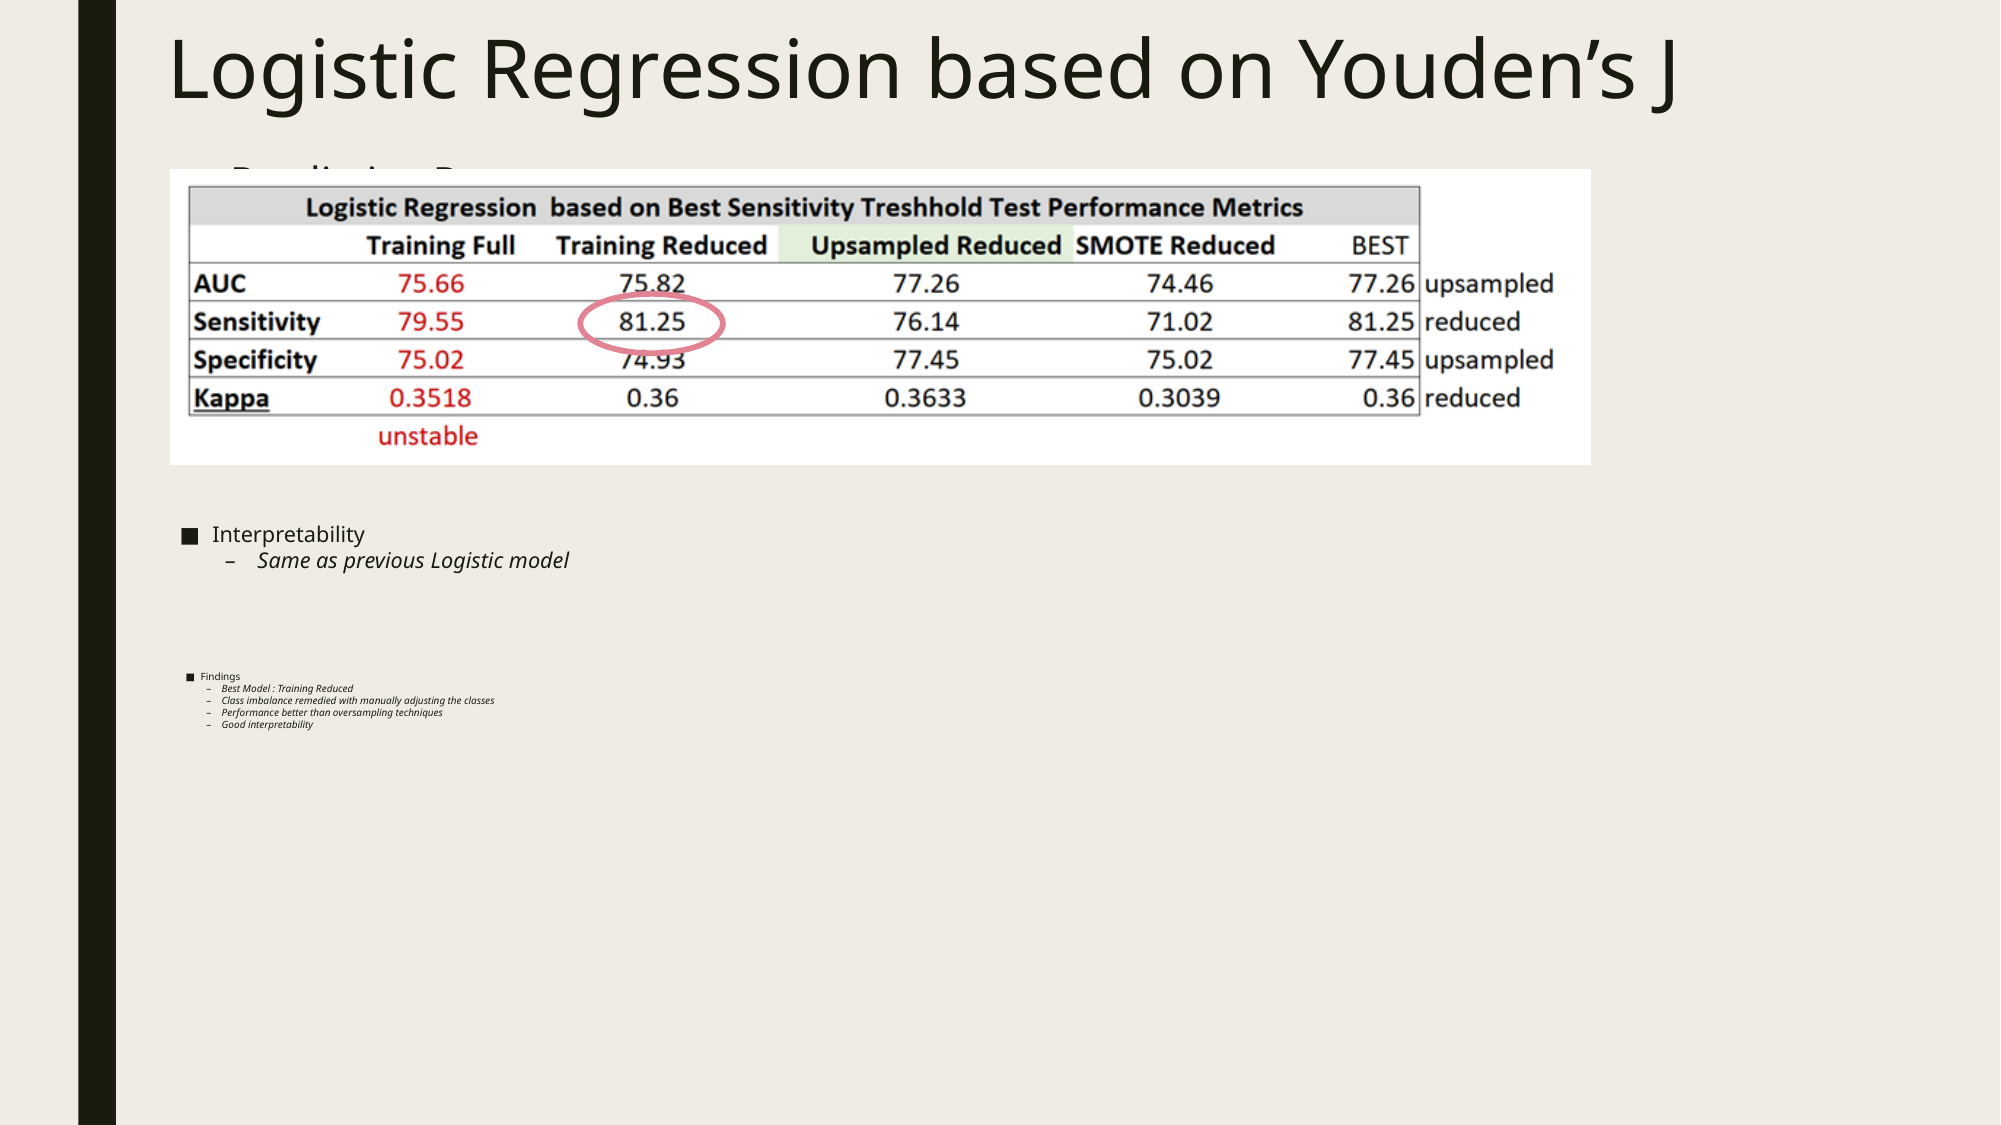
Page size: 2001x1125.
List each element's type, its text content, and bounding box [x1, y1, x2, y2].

text_box Findings Best Model : Training Reduced Class imbalance remedied with manually adjusting the classes Performance better than oversampling techniques Good interpretability [170, 659, 1678, 739]
picture [170, 169, 1591, 466]
list Predictive Power: [152, 152, 1107, 228]
text_box Interpretability Same as previous Logistic model [164, 505, 1039, 585]
title Logistic Regression based on Youden’s J [152, 21, 1728, 129]
